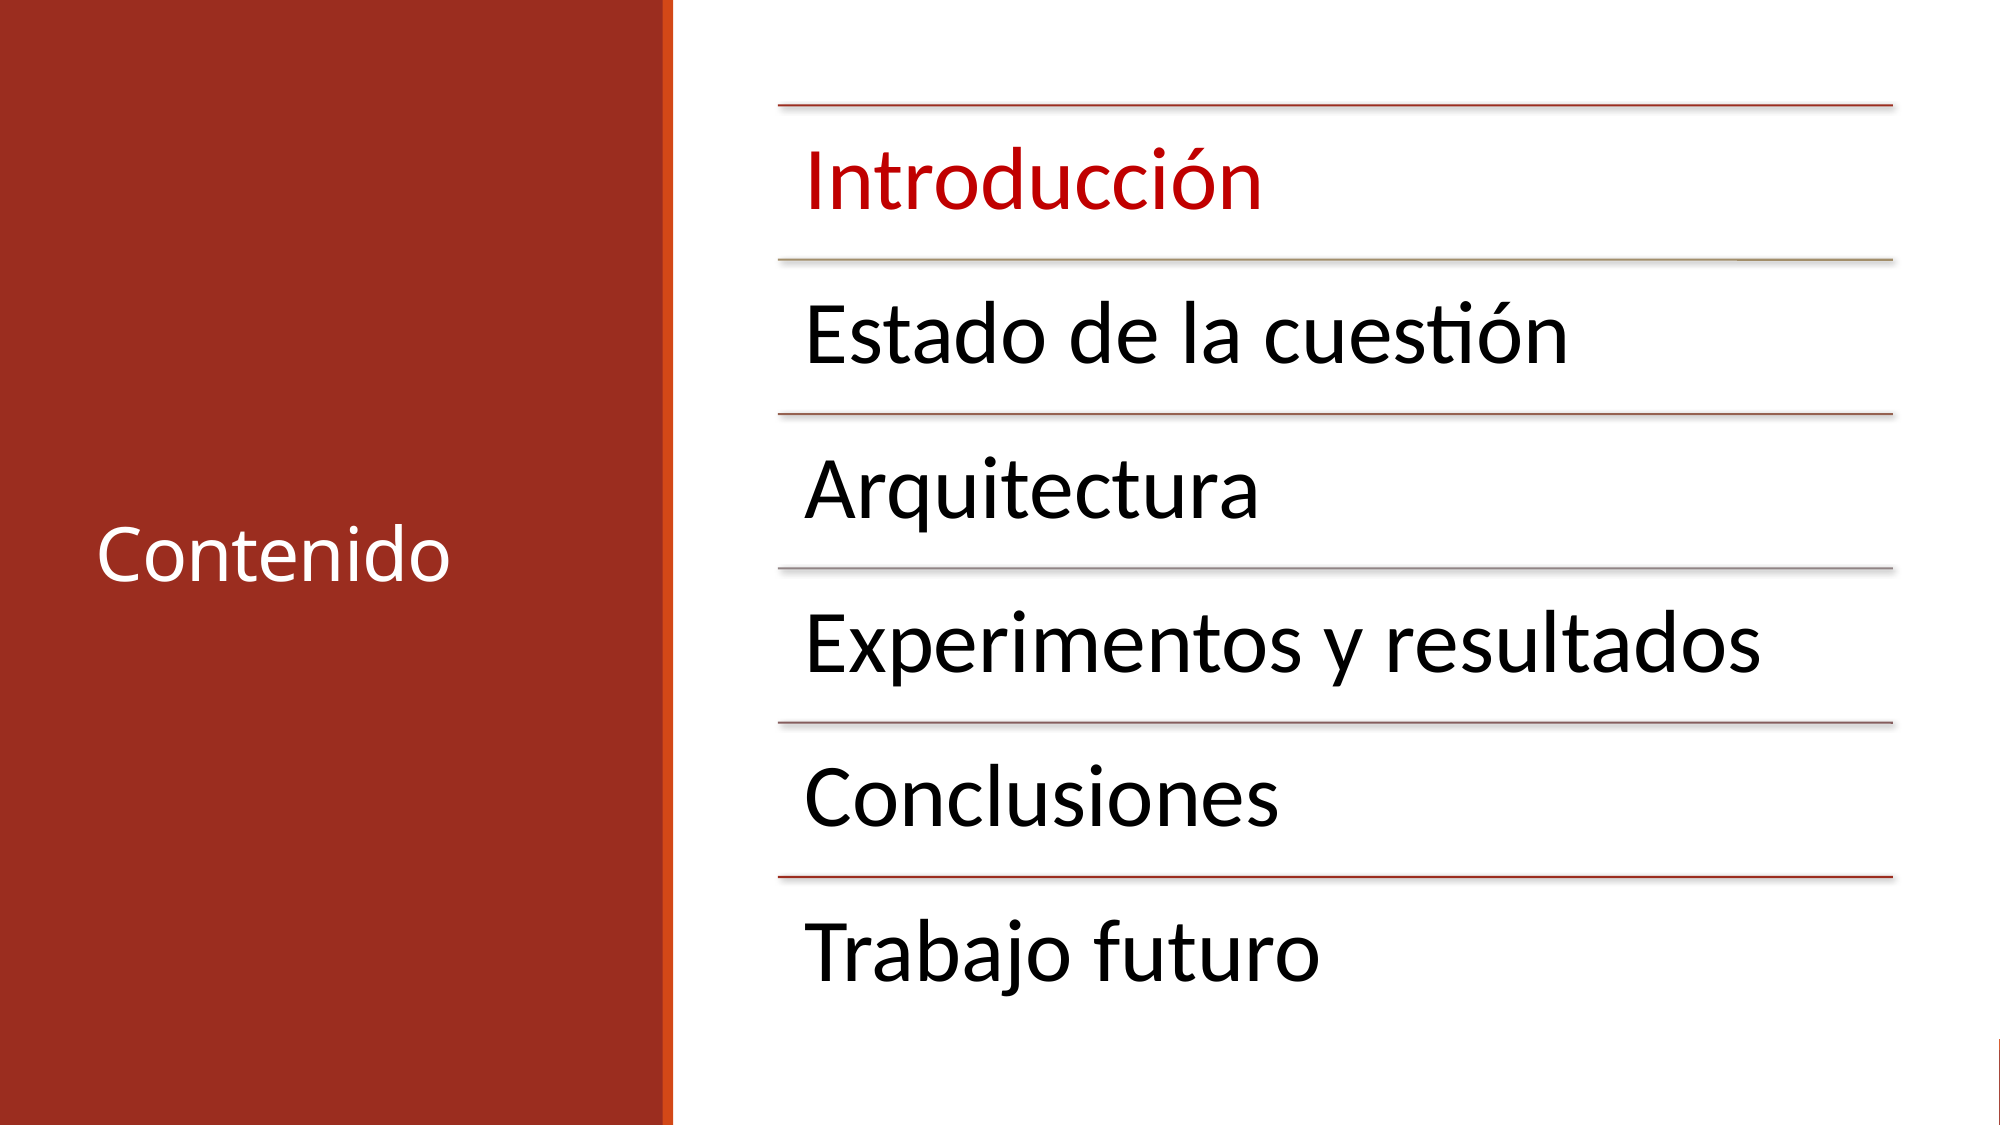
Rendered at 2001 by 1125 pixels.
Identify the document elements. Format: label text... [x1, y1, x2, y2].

title Contenido [80, 84, 587, 1032]
text_box [0, 0, 661, 1125]
text_box [661, 0, 674, 1125]
text_box [674, 0, 2000, 1125]
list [777, 104, 1894, 1033]
